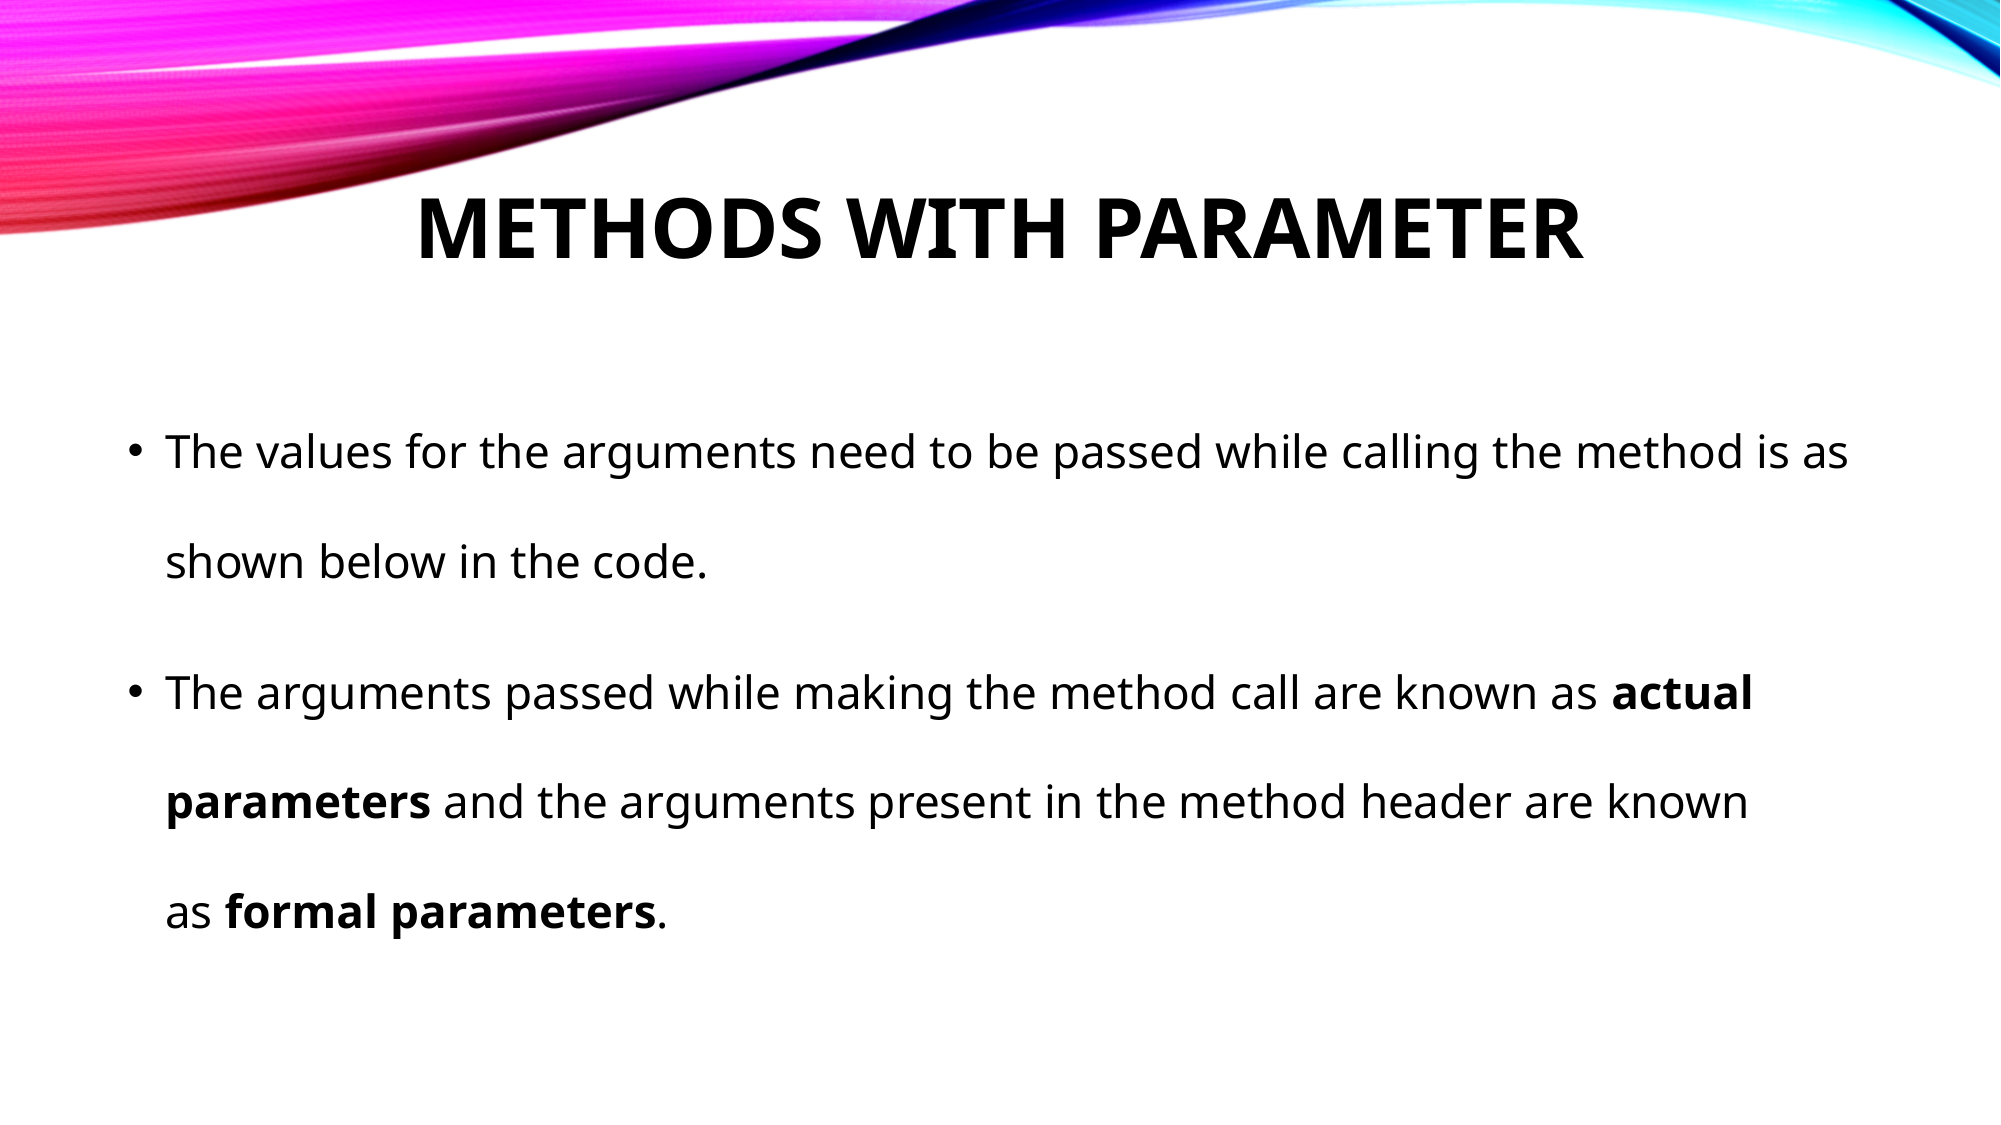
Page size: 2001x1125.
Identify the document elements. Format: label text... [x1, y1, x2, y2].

title METHODS WITH PARAMETER [112, 125, 1888, 338]
picture [1910, 0, 2000, 45]
picture [0, 0, 2000, 237]
picture [1890, 0, 2000, 75]
list The values for the arguments need to be passed while calling the method is as shown below in the code. The arguments passed while making the method call are known as actual parameters and the arguments present in the method header are known as formal parameters. [112, 360, 1888, 1021]
